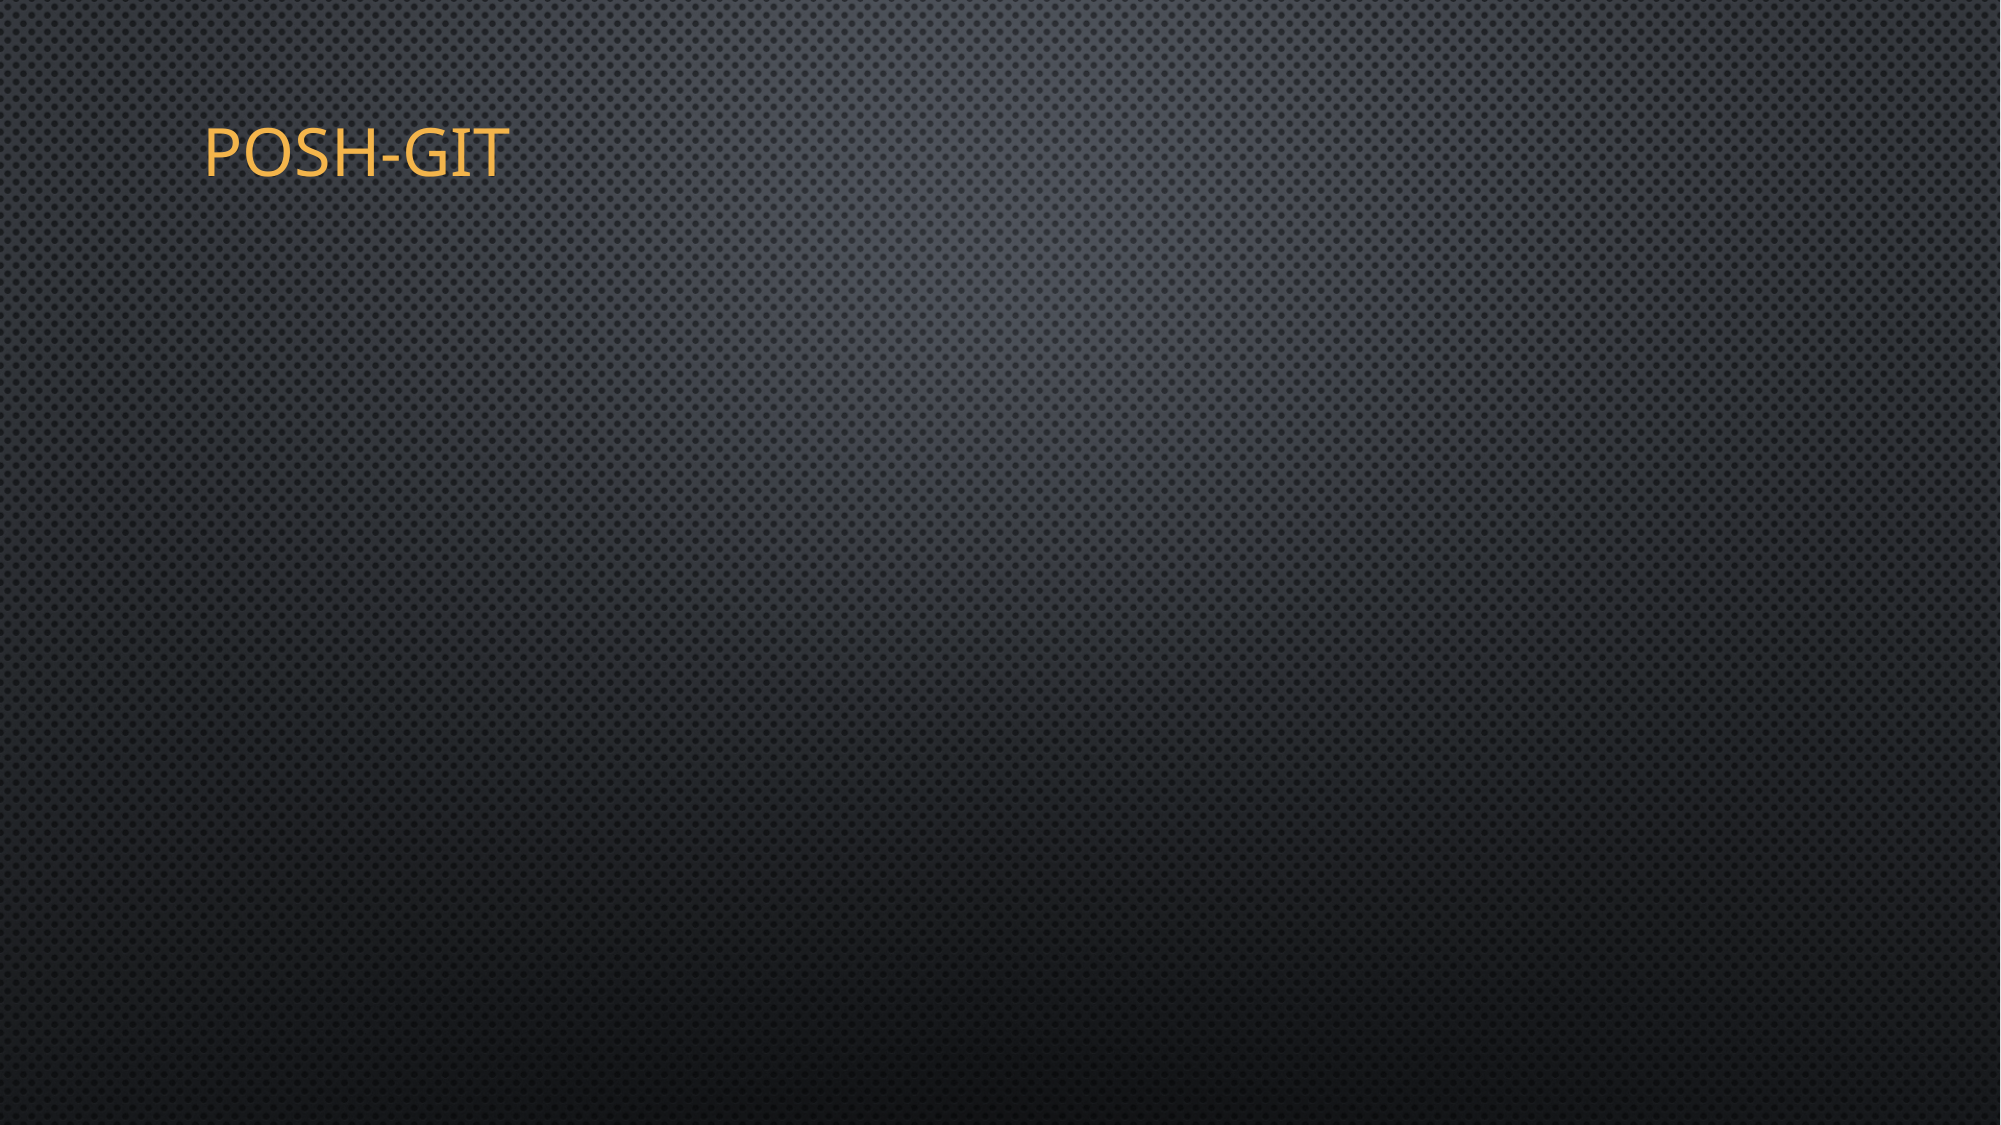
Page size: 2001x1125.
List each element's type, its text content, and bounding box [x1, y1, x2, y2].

title Posh-Git [187, 99, 1813, 200]
